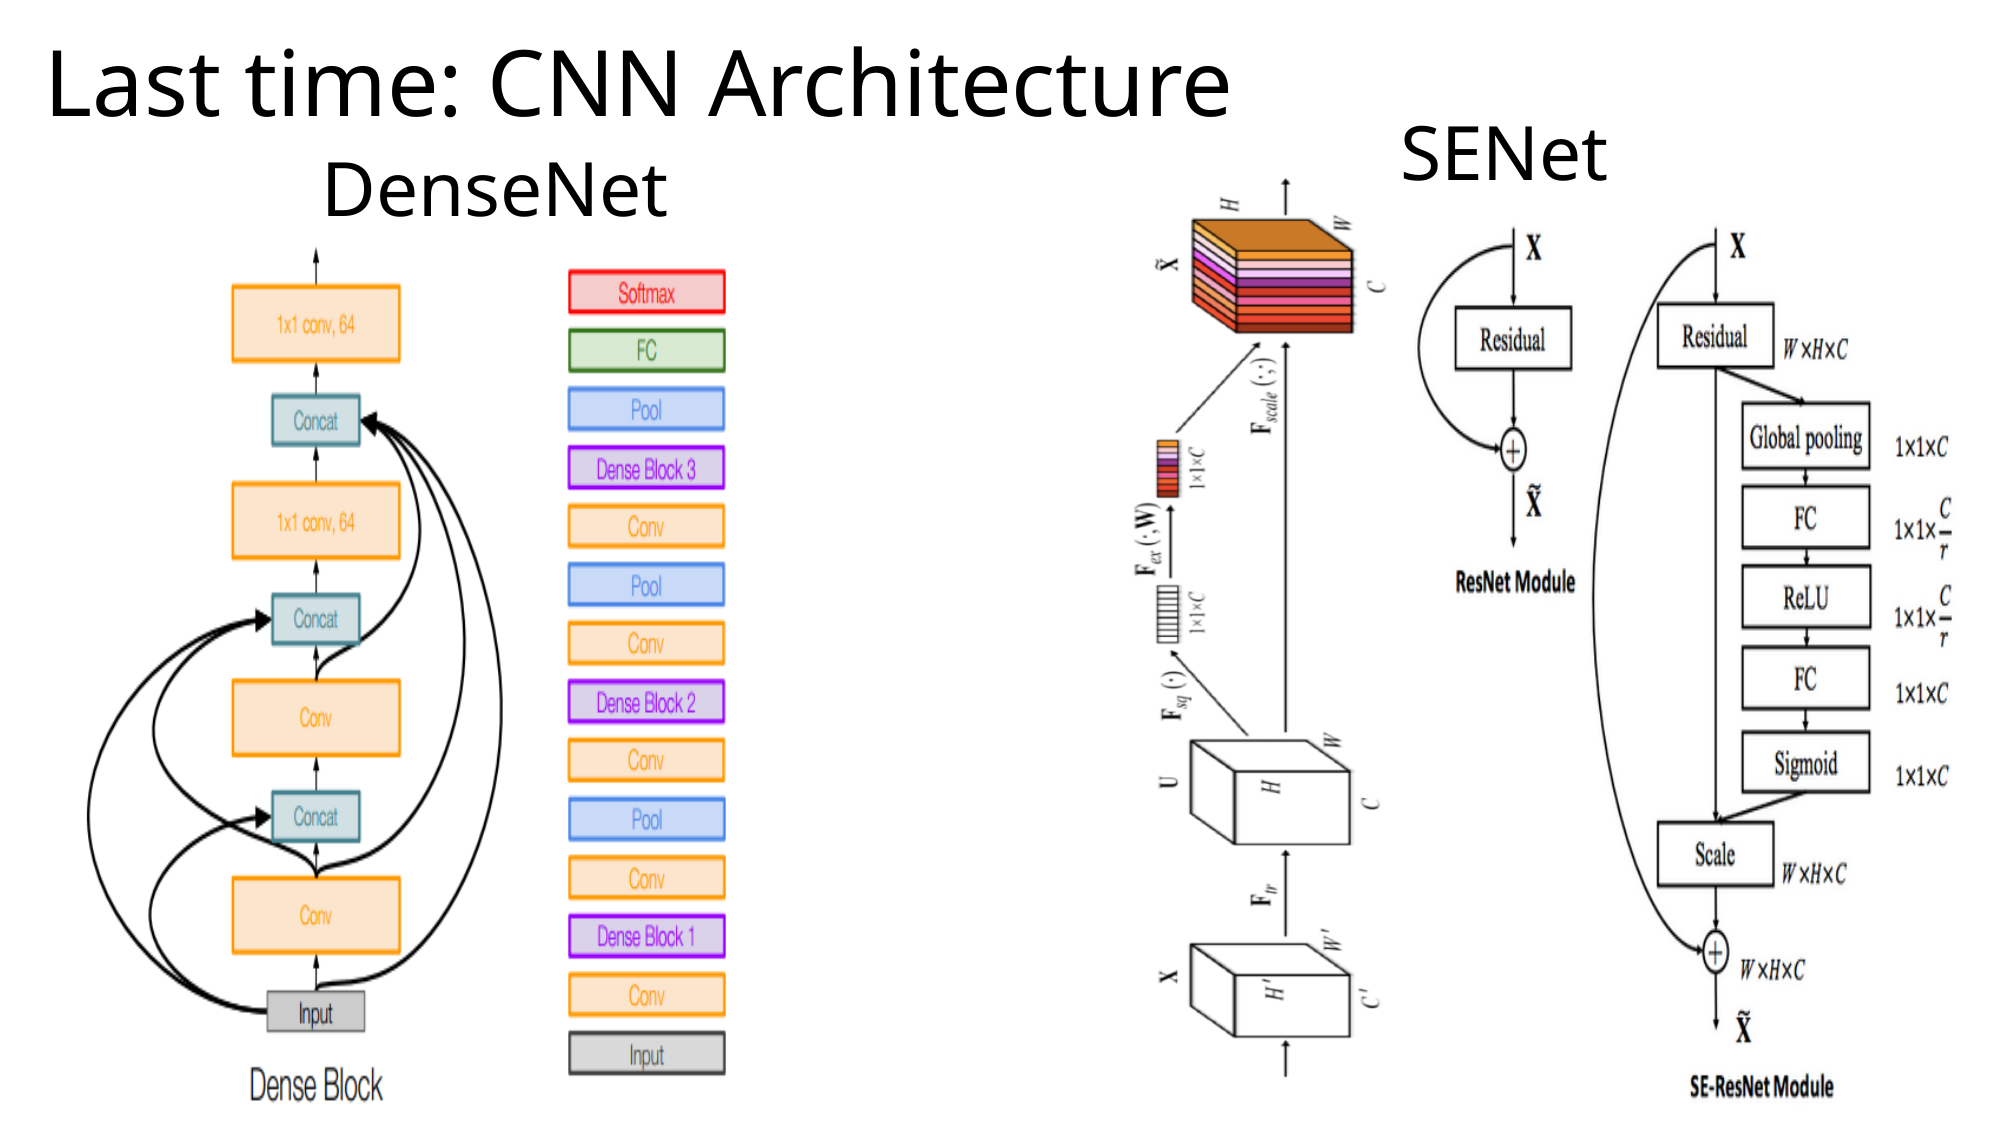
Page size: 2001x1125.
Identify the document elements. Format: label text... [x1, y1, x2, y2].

picture [534, 242, 740, 1125]
text_box Last time: CNN Architecture [29, 29, 1755, 248]
picture [762, 144, 1993, 1110]
picture [47, 237, 517, 1125]
text_box SENet [1310, 108, 1699, 327]
text_box DenseNet [306, 144, 694, 362]
